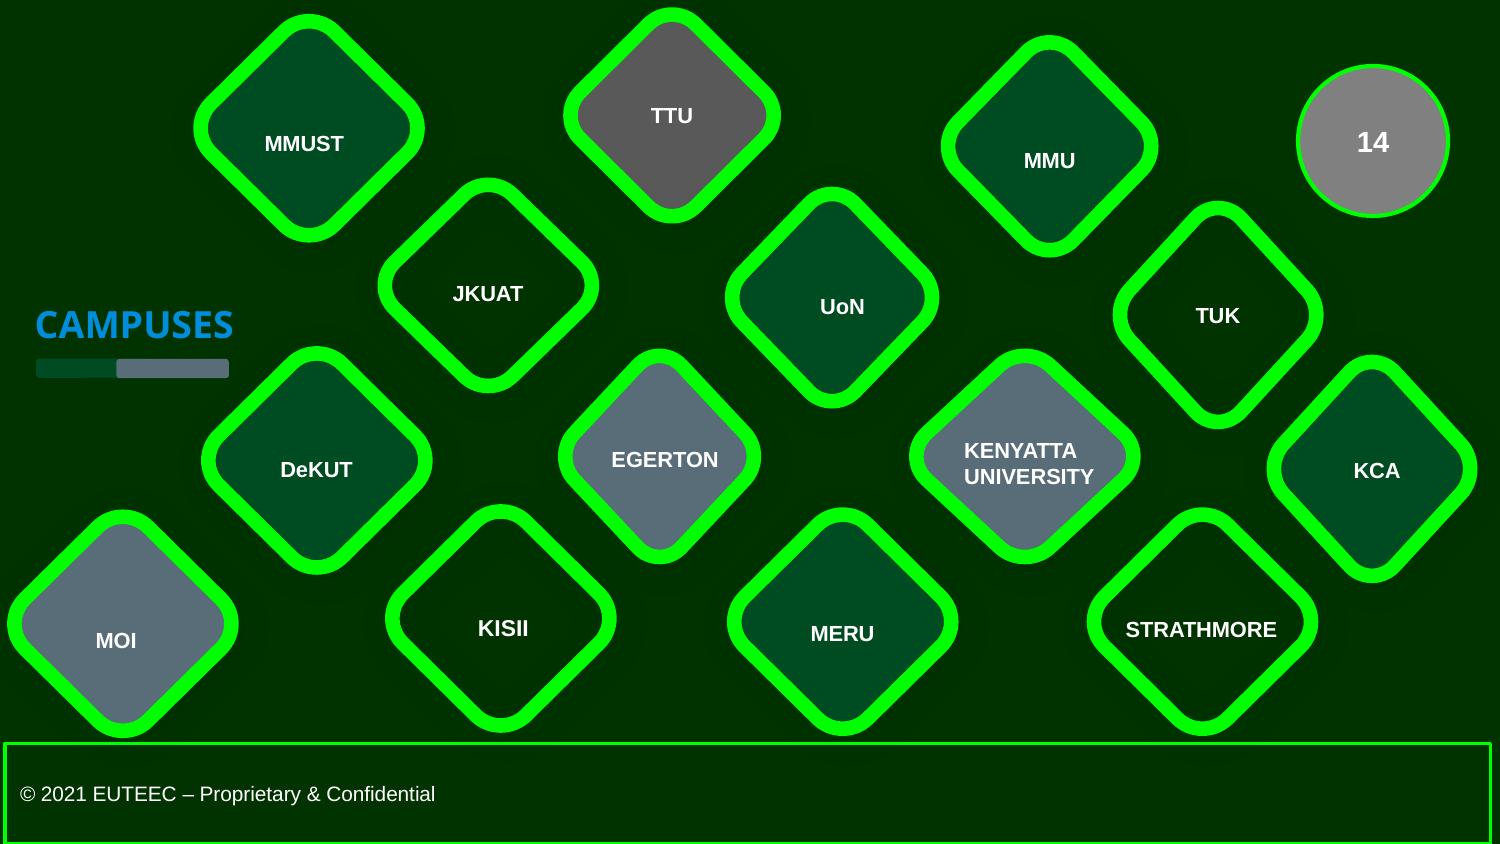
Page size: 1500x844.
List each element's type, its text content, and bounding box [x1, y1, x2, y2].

text_box [1093, 514, 1312, 729]
text_box [14, 516, 232, 731]
text_box DeKUT [265, 448, 368, 490]
text_box MMU [1008, 139, 1091, 181]
text_box UoN [805, 285, 880, 326]
text_box KENYATTA UNIVERSITY [949, 429, 1142, 497]
text_box CAMPUSES [23, 295, 246, 353]
text_box KCA [1338, 449, 1416, 491]
text_box 14 [1295, 63, 1451, 219]
text_box [734, 514, 952, 729]
text_box MERU [795, 612, 890, 654]
text_box TUK [1180, 294, 1256, 336]
text_box [565, 355, 754, 557]
text_box [200, 21, 418, 236]
text_box KISII [463, 606, 545, 649]
text_box MOI [80, 619, 152, 661]
text_box © 2021 EUTEEC – Proprietary & Confidential [4, 743, 1491, 844]
text_box [392, 511, 610, 726]
text_box [916, 355, 1119, 557]
text_box JKUAT [438, 272, 539, 314]
text_box MMUST [249, 121, 359, 163]
text_box [114, 356, 231, 381]
text_box TTU [636, 94, 709, 136]
text_box STRATHMORE [1110, 608, 1293, 650]
text_box [384, 184, 592, 386]
text_box [1273, 361, 1471, 576]
text_box EGERTON [596, 438, 734, 480]
text_box [732, 193, 933, 402]
text_box [33, 356, 118, 380]
text_box [208, 353, 426, 568]
text_box [1119, 208, 1317, 422]
text_box [948, 42, 1152, 251]
text_box [570, 14, 774, 217]
